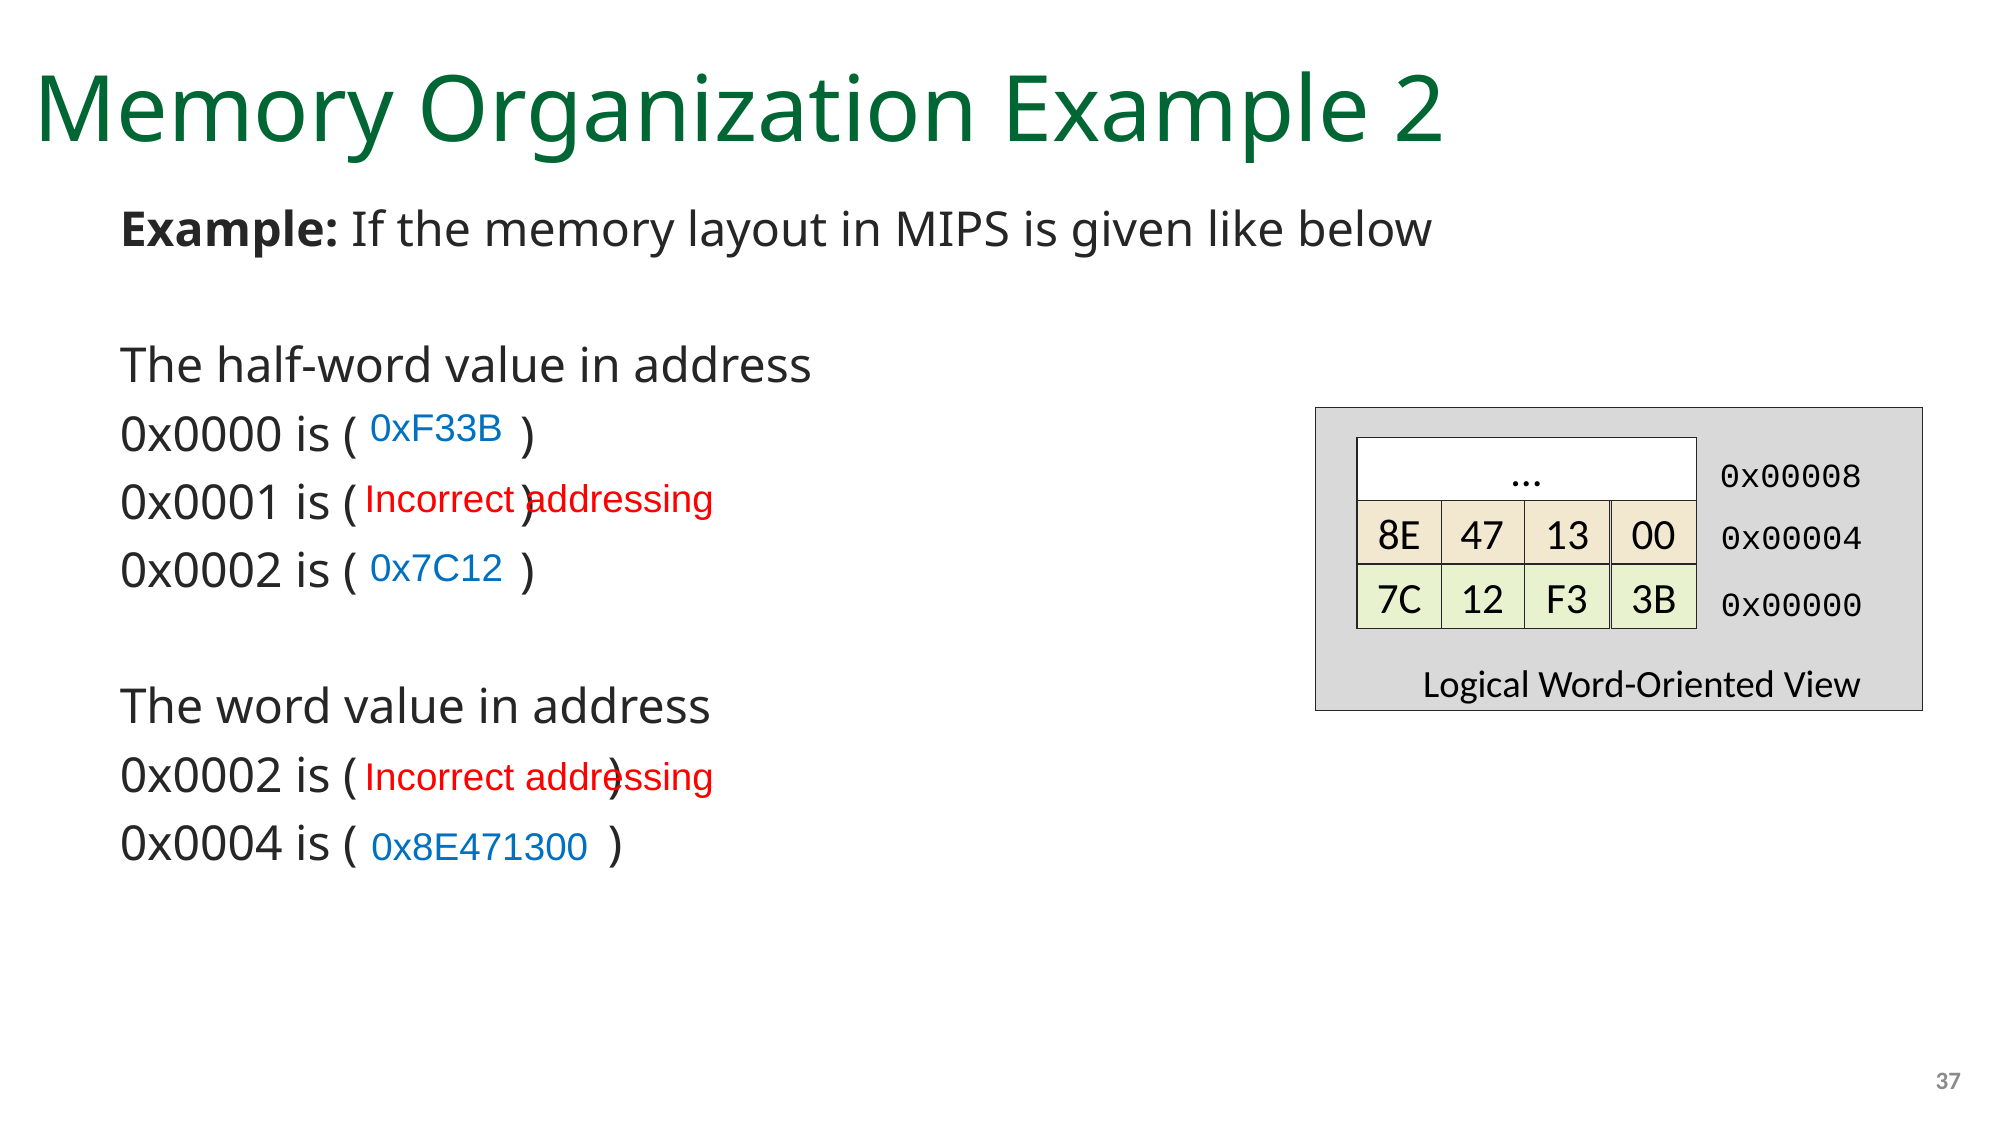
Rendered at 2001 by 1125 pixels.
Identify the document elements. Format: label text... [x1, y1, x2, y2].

text_box 0x00004 [1705, 508, 1878, 564]
text_box 00 [1611, 501, 1697, 564]
text_box 3B [1611, 564, 1697, 629]
text_box 0x7C12 [355, 535, 519, 597]
text_box Logical Word-Oriented View [1408, 652, 1876, 713]
slide_number 37 [1526, 1050, 1977, 1110]
text_box [1315, 407, 1923, 711]
title Memory Organization Example 2 [18, 25, 1977, 169]
text_box Incorrect addressing [349, 744, 729, 806]
text_box 12 [1442, 564, 1524, 629]
text_box F3 [1524, 564, 1610, 629]
text_box 0xF33B [355, 396, 519, 457]
text_box 47 [1442, 501, 1524, 564]
text_box 13 [1524, 501, 1610, 564]
text_box … [1356, 437, 1697, 501]
text_box 8E [1356, 501, 1442, 564]
text_box 7C [1356, 564, 1442, 629]
text_box 0x8E471300 [356, 814, 604, 876]
list Example: If the memory layout in MIPS is given like below The half-word value in address 0x0000 is ( ) 0x0001 is ( ) 0x0002 is ( ) The word value in address 0x0002 is ( ) 0x0004 is ( ) [18, 190, 1976, 1035]
text_box 0x00000 [1705, 575, 1878, 631]
text_box Incorrect addressing [349, 466, 729, 528]
text_box 0x00008 [1705, 446, 1877, 502]
